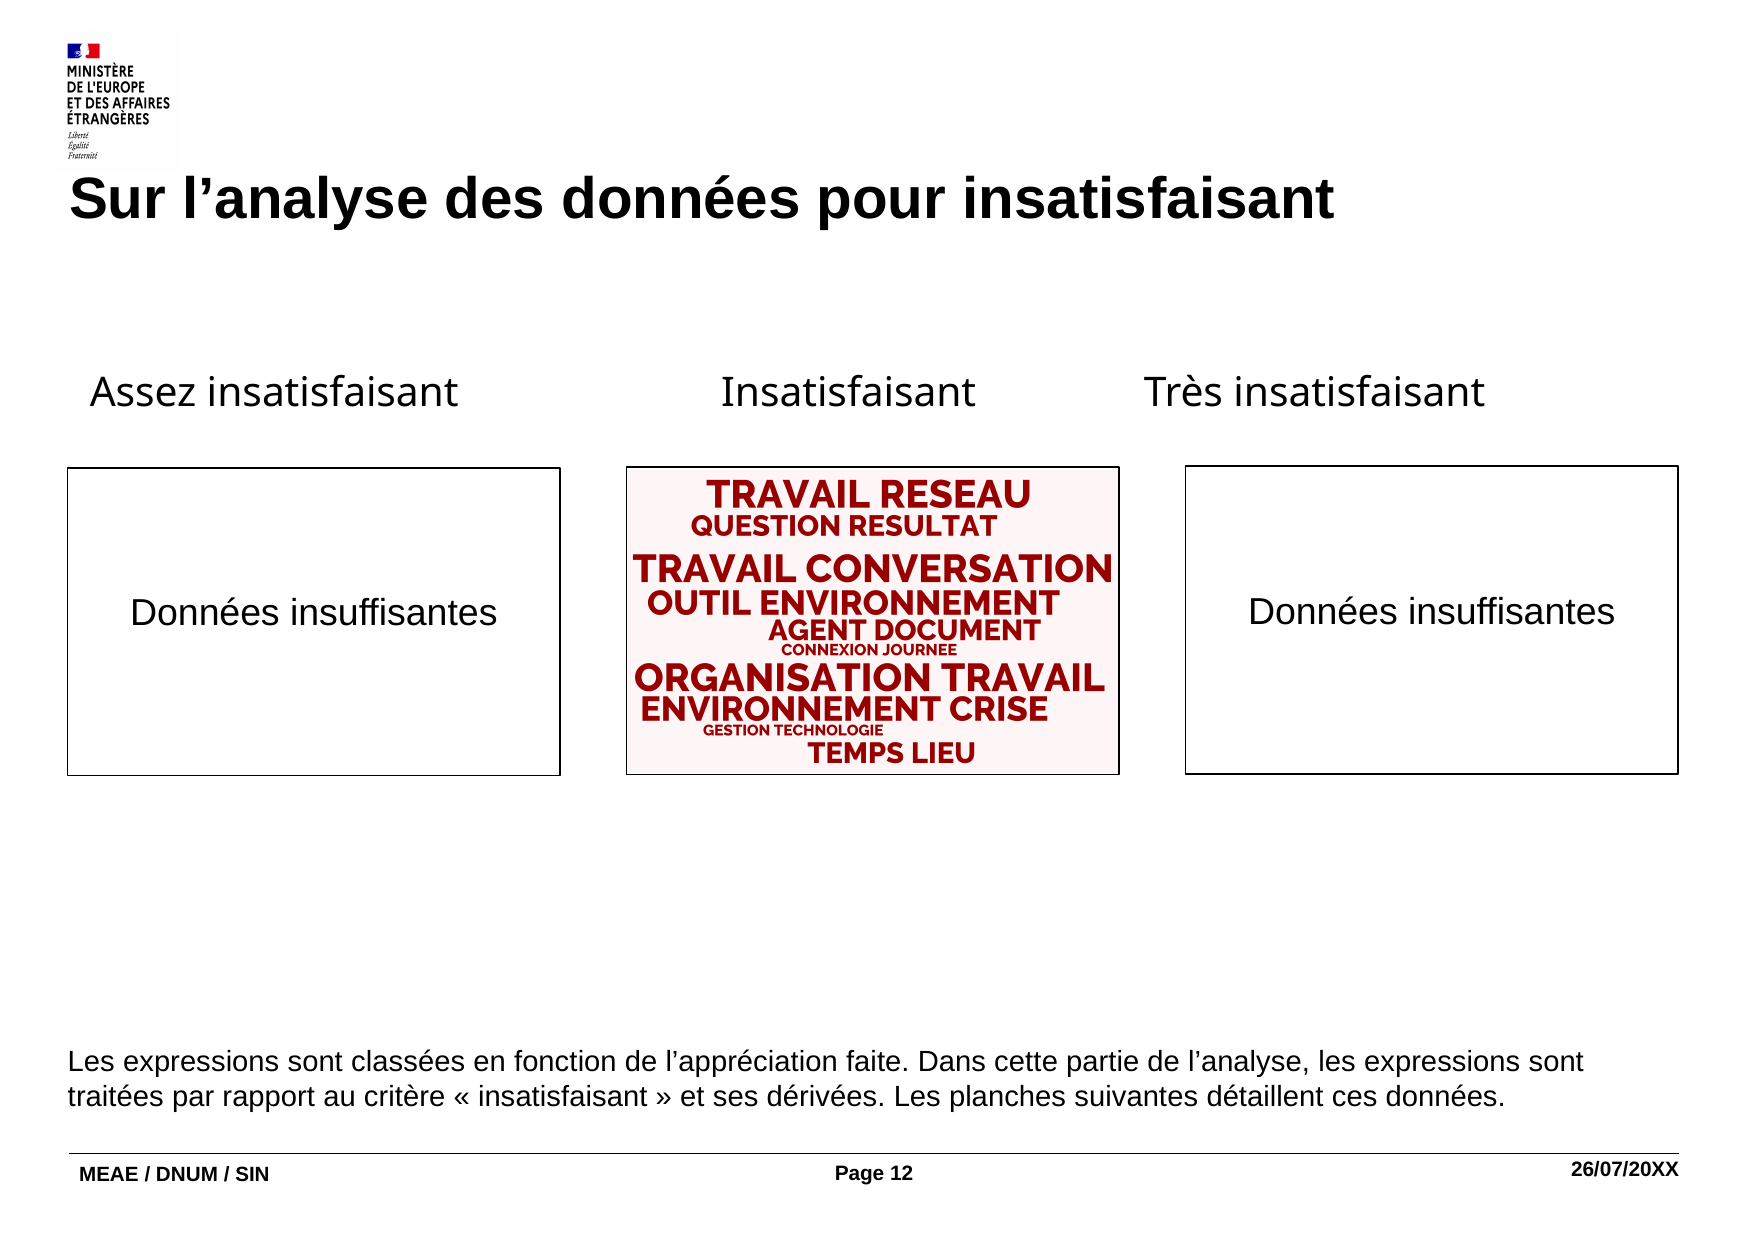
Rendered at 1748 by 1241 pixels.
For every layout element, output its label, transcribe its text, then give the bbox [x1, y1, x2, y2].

title Sur l’analyse des données pour insatisfaisant [69, 168, 1680, 255]
picture [56, 29, 181, 173]
picture [627, 470, 1119, 773]
picture [68, 471, 560, 774]
list Les expressions sont classées en fonction de l’appréciation faite. Dans cette partie de l’analyse, les expressions sont traitées par rapport au critère « insatisfaisant » et ses dérivées. Les planches suivantes détaillent ces données. [67, 997, 1679, 1116]
picture [1187, 469, 1678, 772]
list 26/07/20XX [1291, 1155, 1680, 1187]
list Assez insatisfaisant Insatisfaisant Très insatisfaisant [68, 365, 1680, 430]
